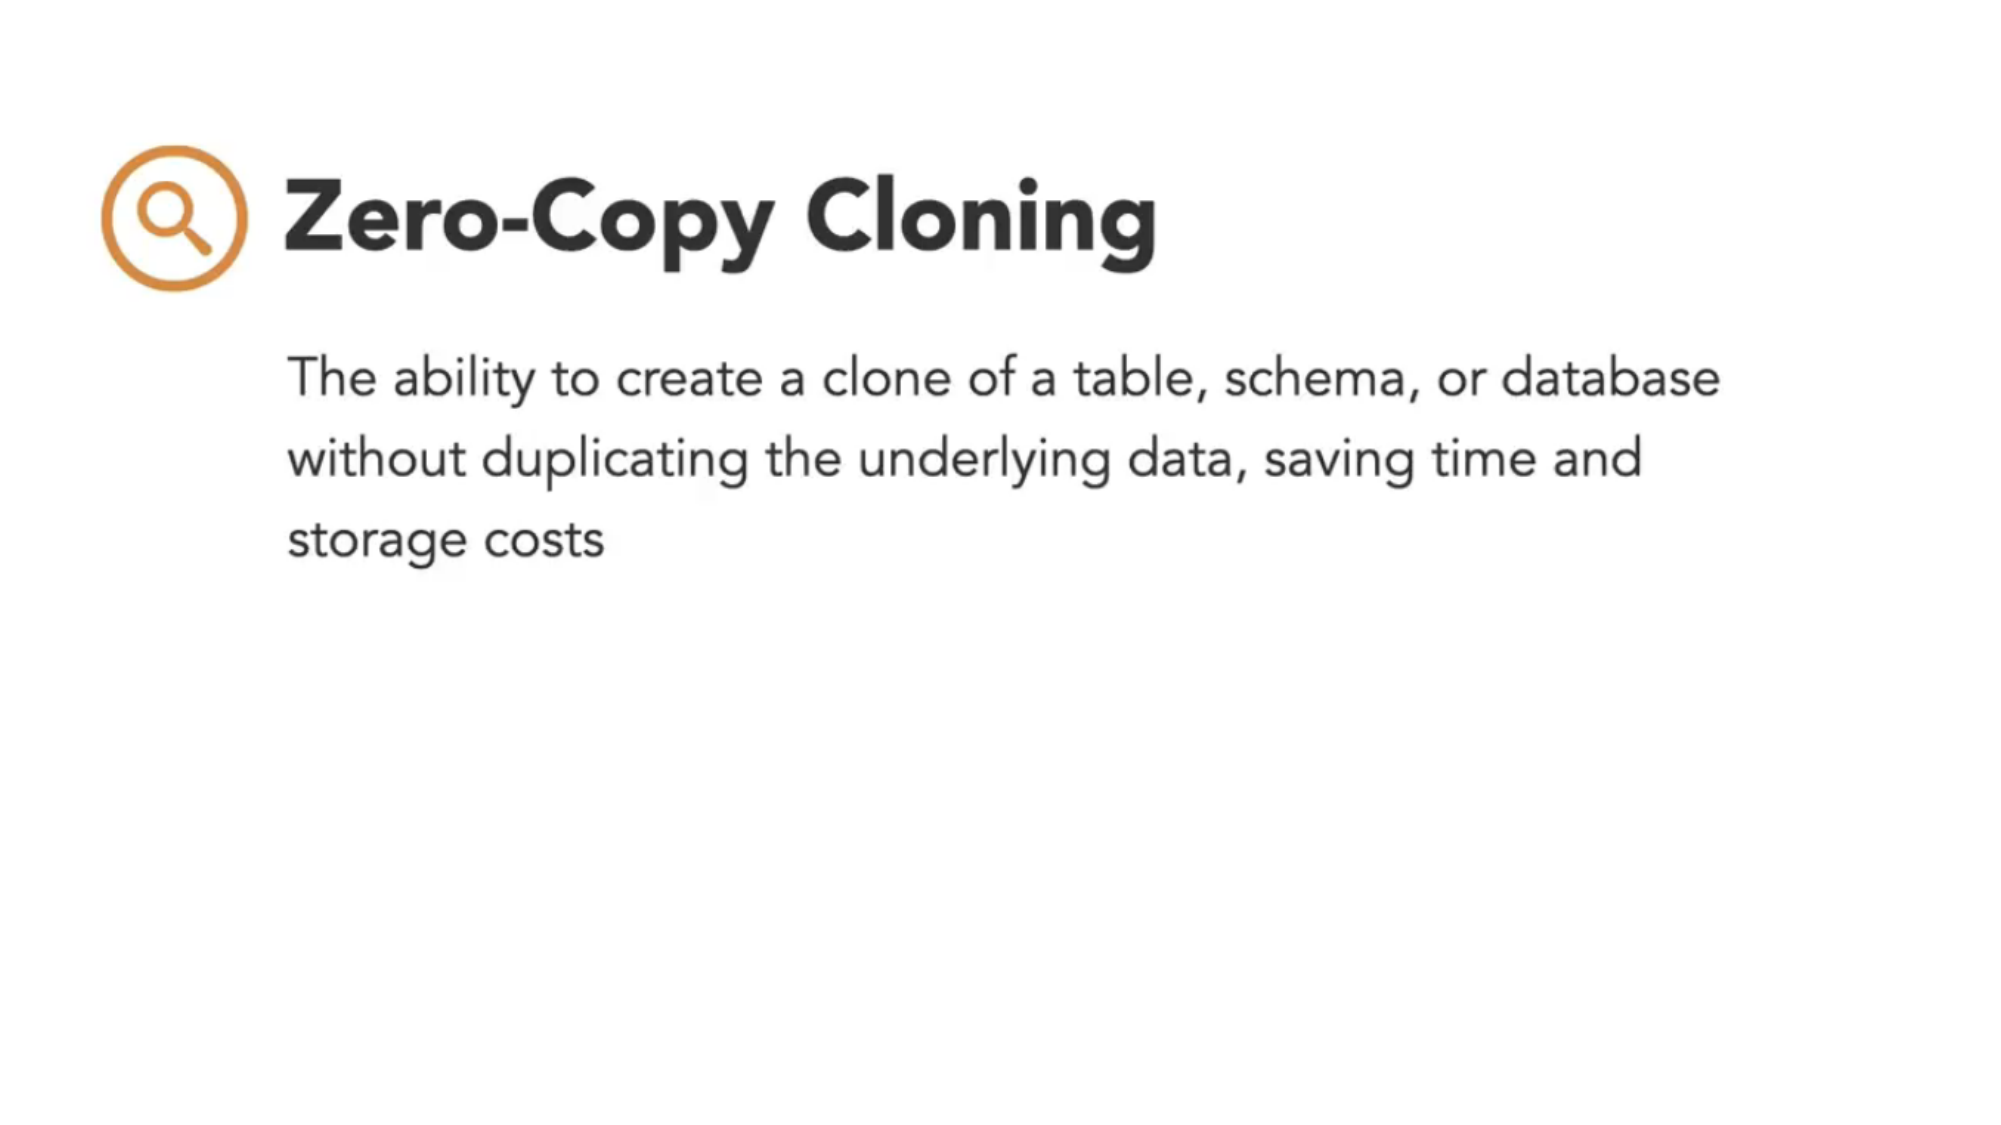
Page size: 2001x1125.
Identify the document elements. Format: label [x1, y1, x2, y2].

picture [0, 66, 2000, 1059]
